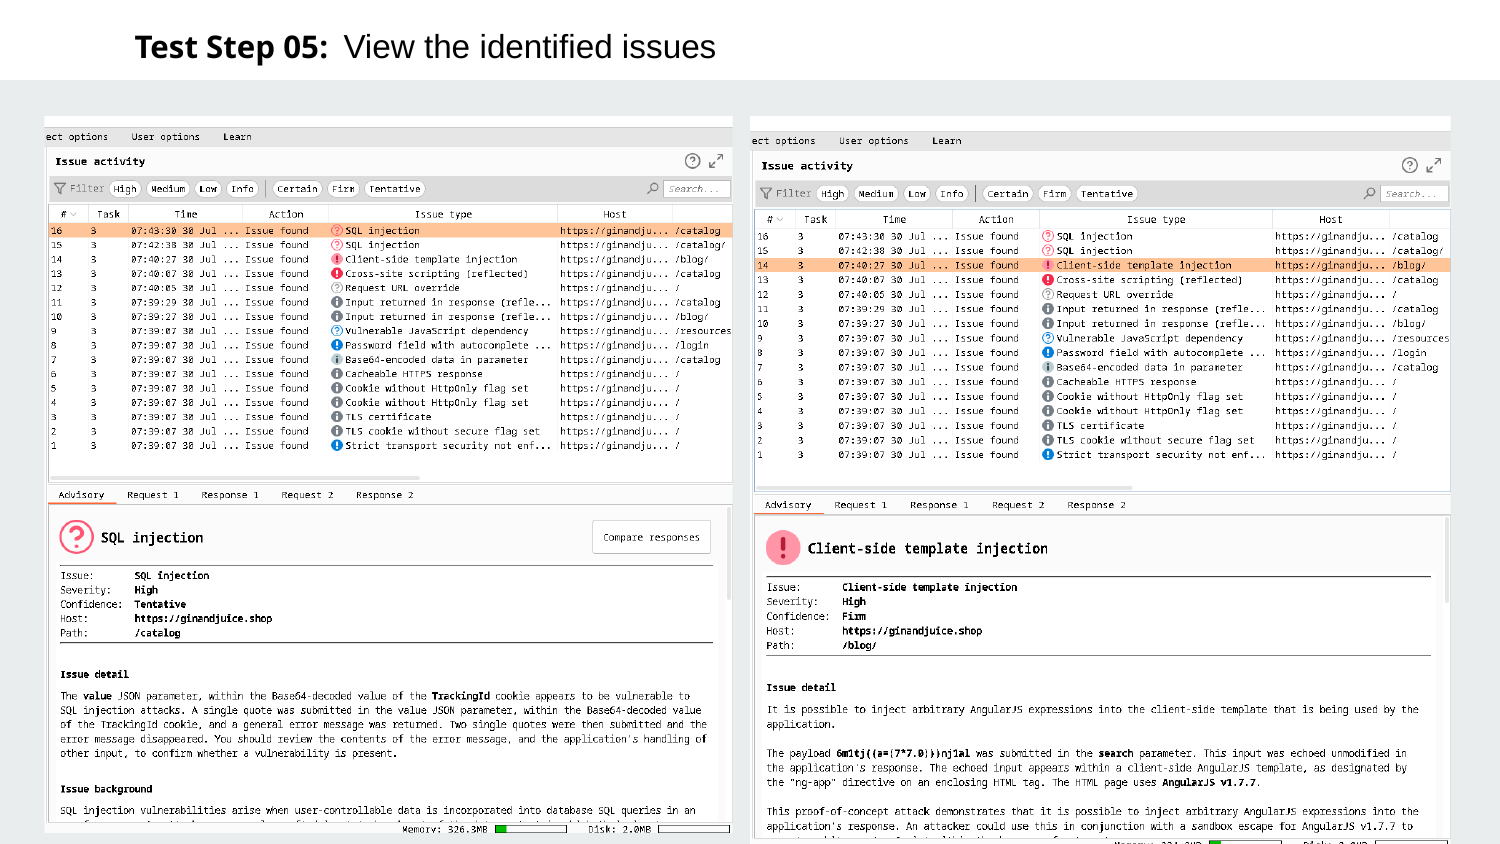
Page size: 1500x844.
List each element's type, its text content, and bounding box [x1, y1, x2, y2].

picture [44, 116, 733, 833]
text_box Test Step 05: View the identified issues [119, 10, 835, 66]
picture [749, 116, 1451, 844]
